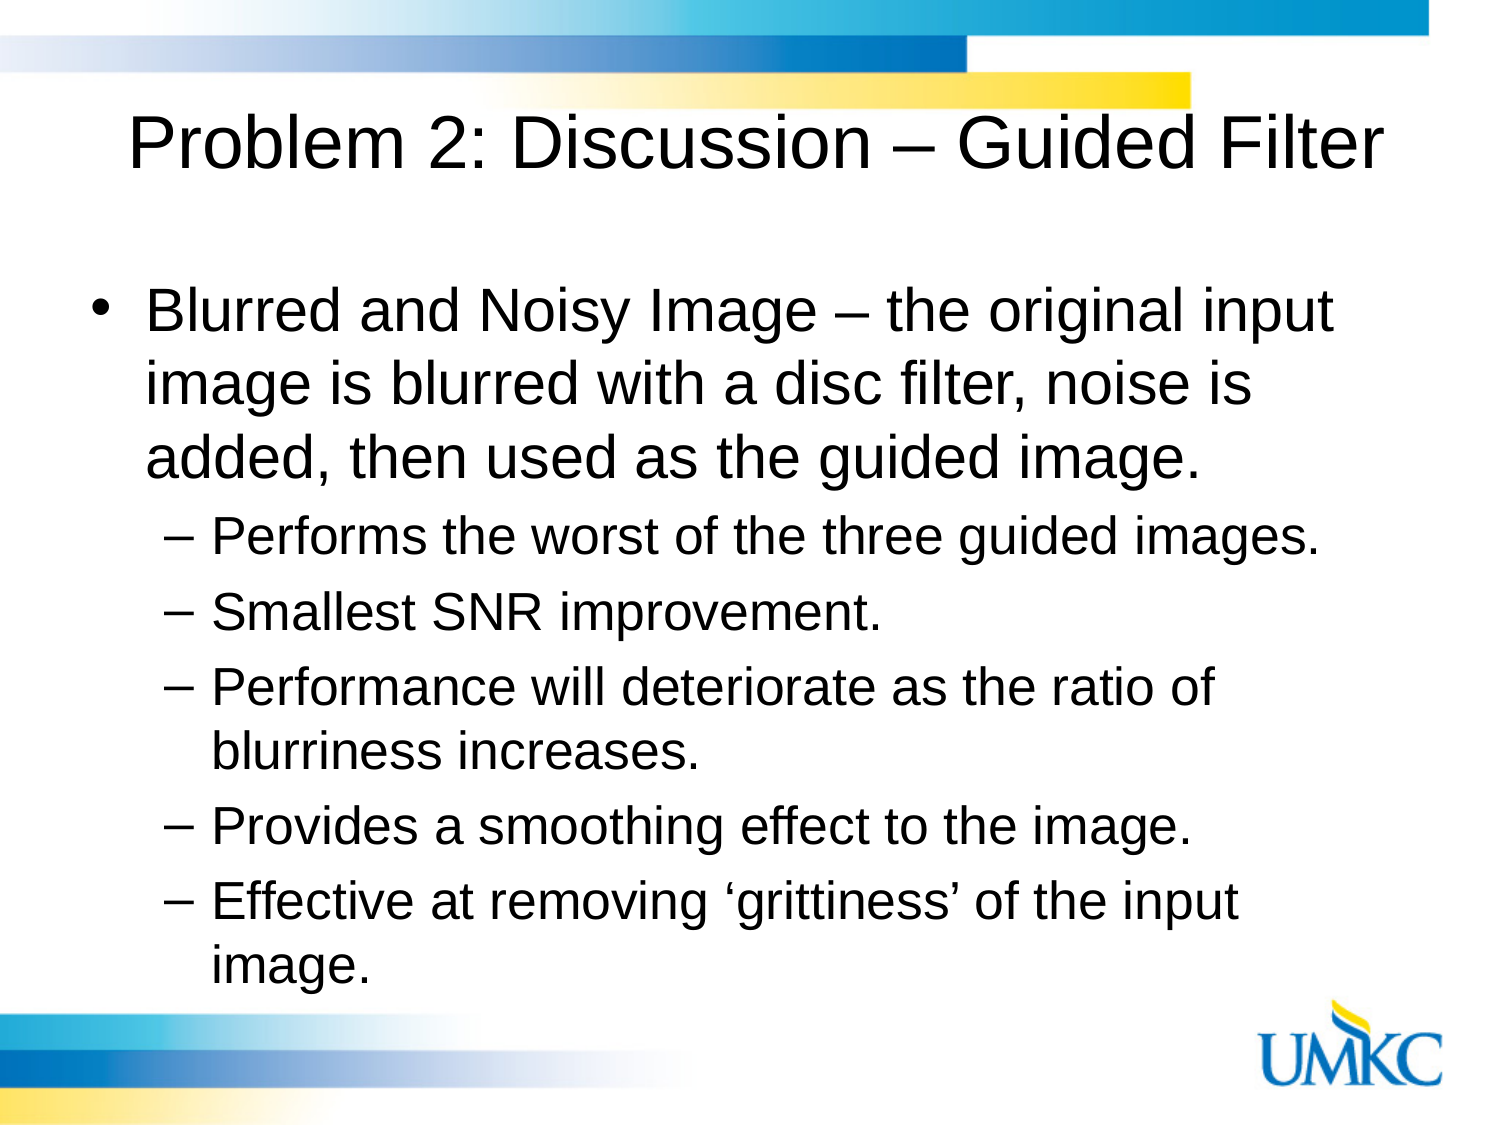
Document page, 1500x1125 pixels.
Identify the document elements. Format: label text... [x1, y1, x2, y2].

title Problem 2: Discussion – Guided Filter [13, 45, 1500, 233]
picture [0, 0, 1500, 1125]
list Blurred and Noisy Image – the original input image is blurred with a disc filter, noise is added, then used as the guided image. Performs the worst of the three guided images. Smallest SNR improvement. Performance will deteriorate as the ratio of blurriness increases. Provides a smoothing effect to the image. Effective at removing ‘grittiness’ of the input image. [75, 262, 1425, 1005]
picture [798, 40, 820, 45]
